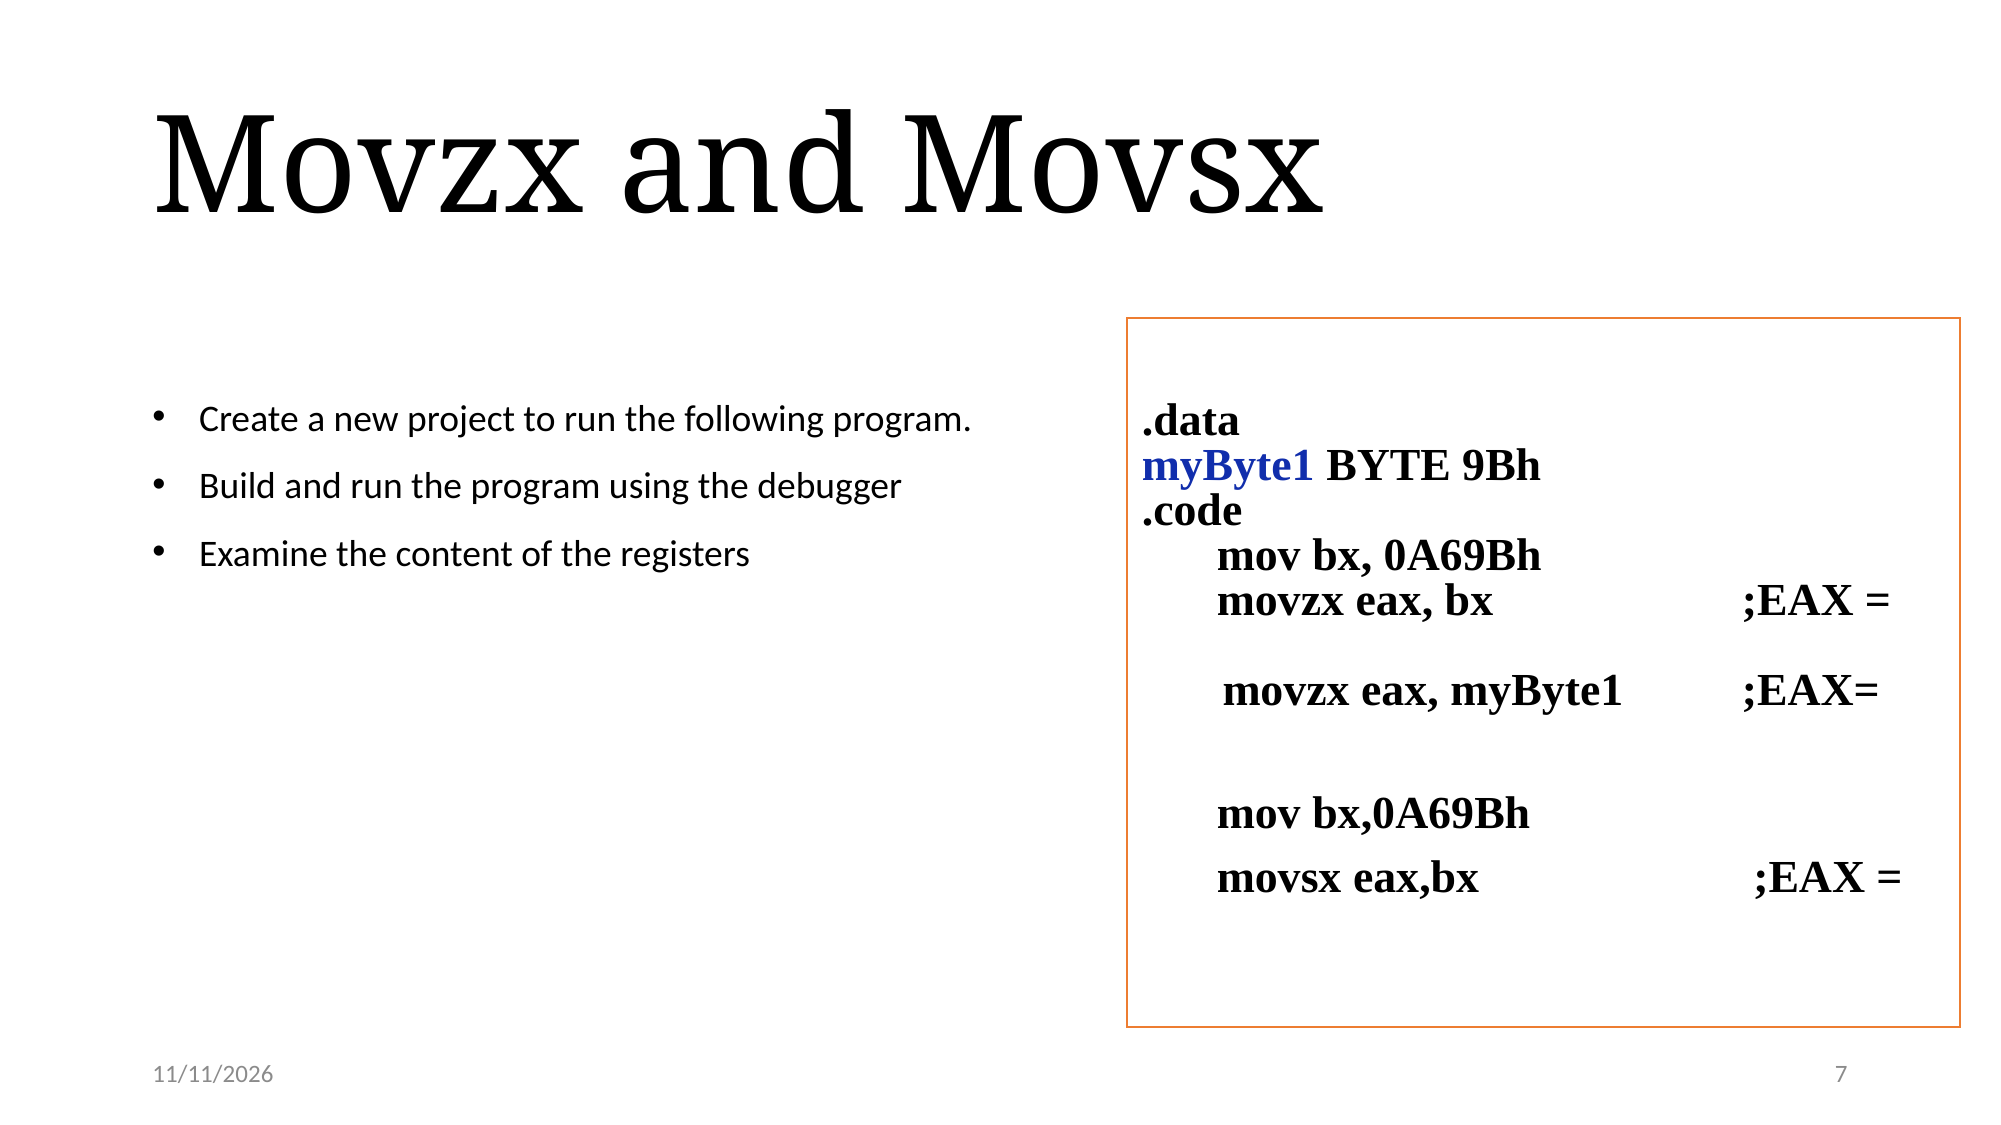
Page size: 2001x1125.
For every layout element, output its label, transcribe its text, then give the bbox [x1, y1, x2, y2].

title Movzx and Movsx [137, 59, 1863, 278]
text_box Create a new project to run the following program. Build and run the program using the debugger Examine the content of the registers [137, 363, 1080, 581]
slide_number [137, 1042, 588, 1103]
slide_number 7 [1412, 1042, 1863, 1103]
text_box .data myByte1 BYTE 9Bh .code mov bx, 0A69Bh movzx eax, bx ;EAX = movzx eax, myByte1 ;EAX= mov bx,0A69Bh movsx eax,bx ;EAX = [1126, 317, 1961, 1028]
